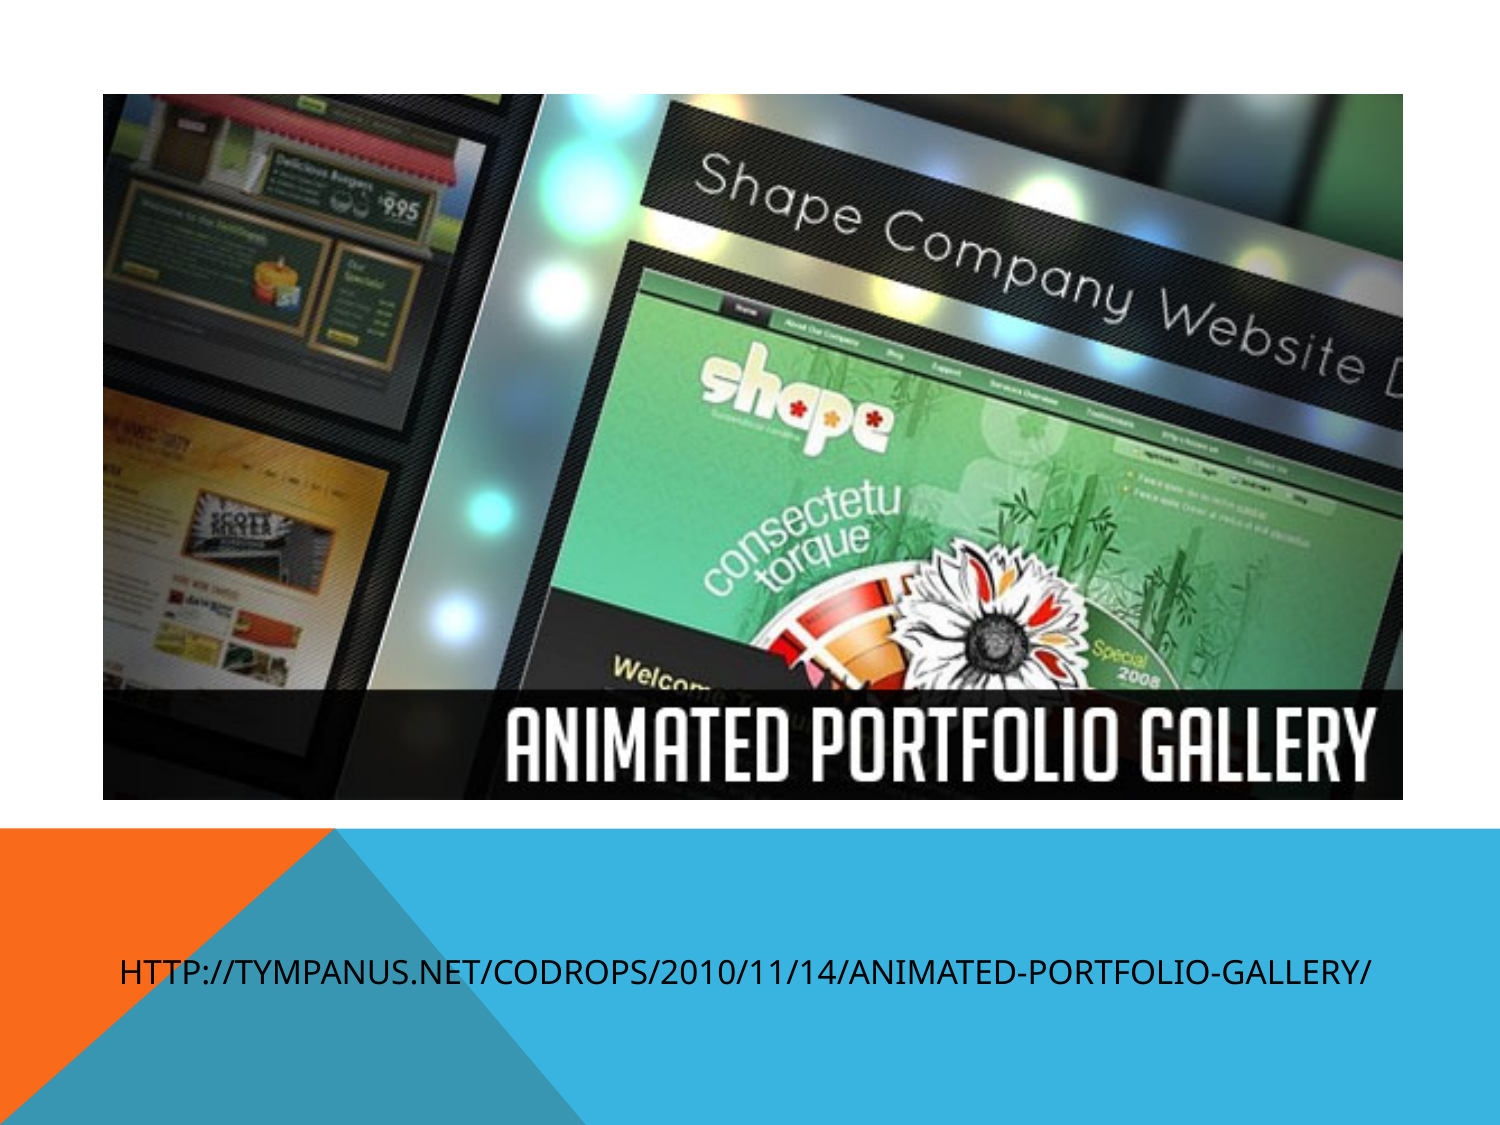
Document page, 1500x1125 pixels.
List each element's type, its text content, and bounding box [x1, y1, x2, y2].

picture [103, 93, 1403, 800]
title http://tympanus.net/codrops/2010/11/14/animated-portfolio-gallery/ [103, 913, 1454, 1030]
